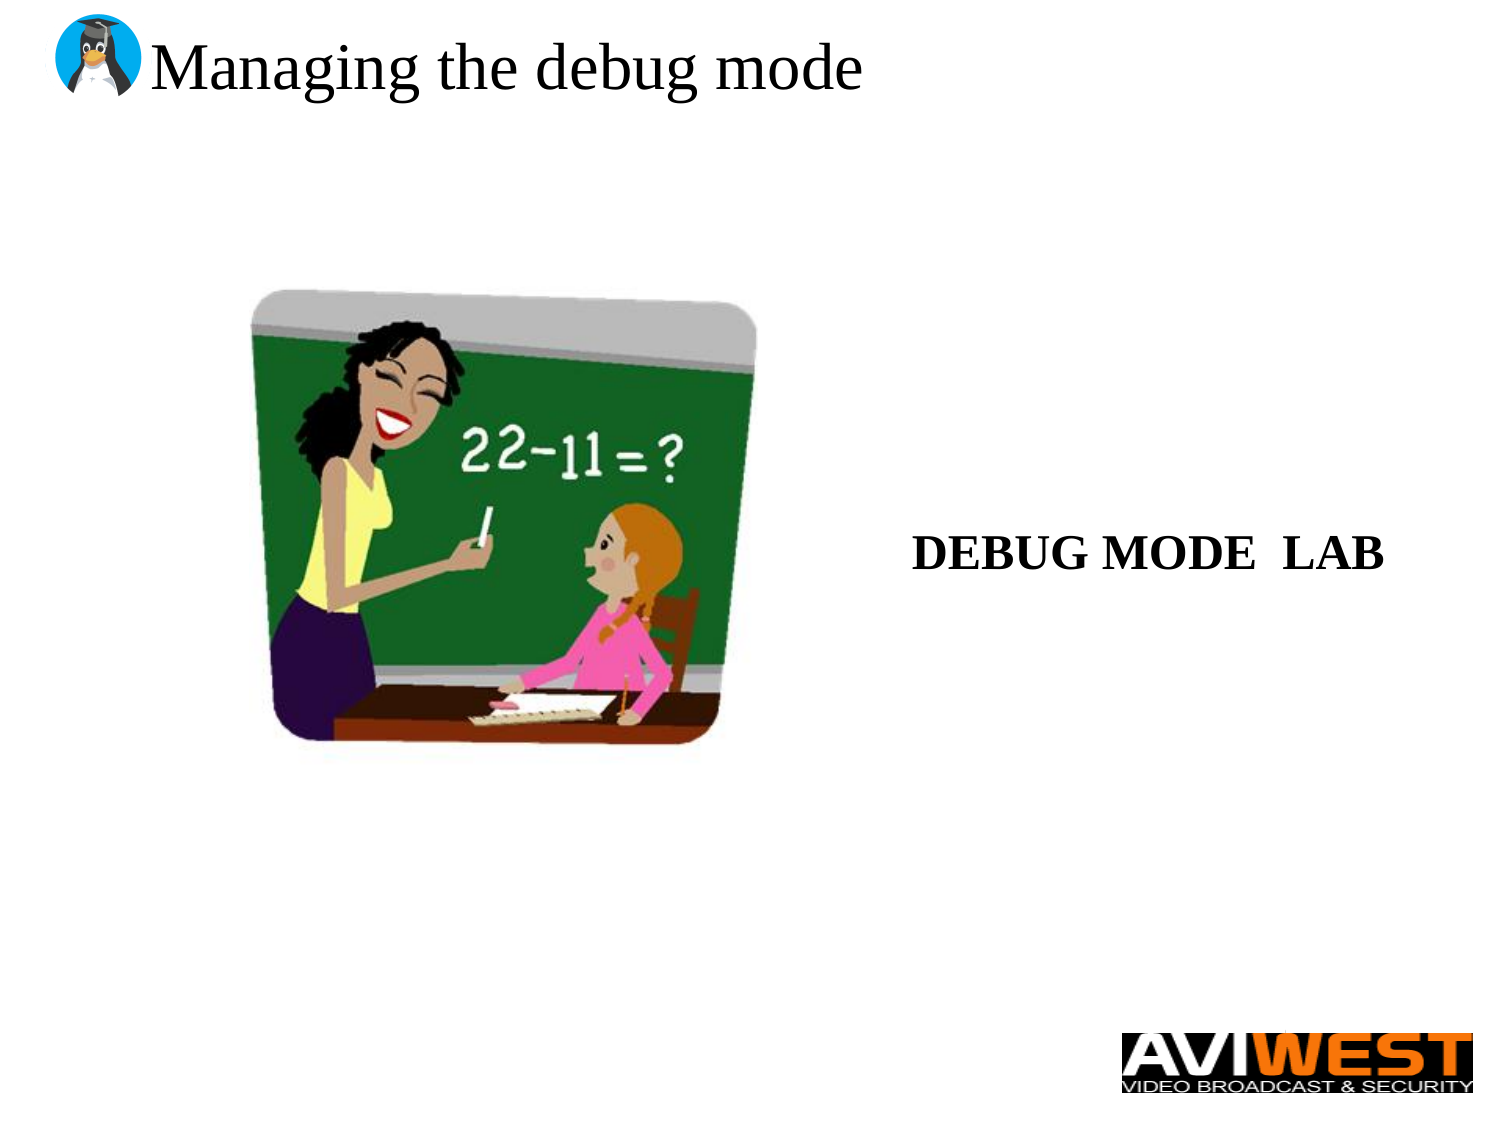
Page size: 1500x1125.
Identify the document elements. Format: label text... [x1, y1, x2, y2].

picture [249, 262, 758, 771]
picture [44, 3, 152, 112]
text_box DEBUG MODE LAB [822, 512, 1400, 588]
text_box Managing the debug mode [156, 12, 1500, 113]
picture [1122, 1033, 1473, 1093]
